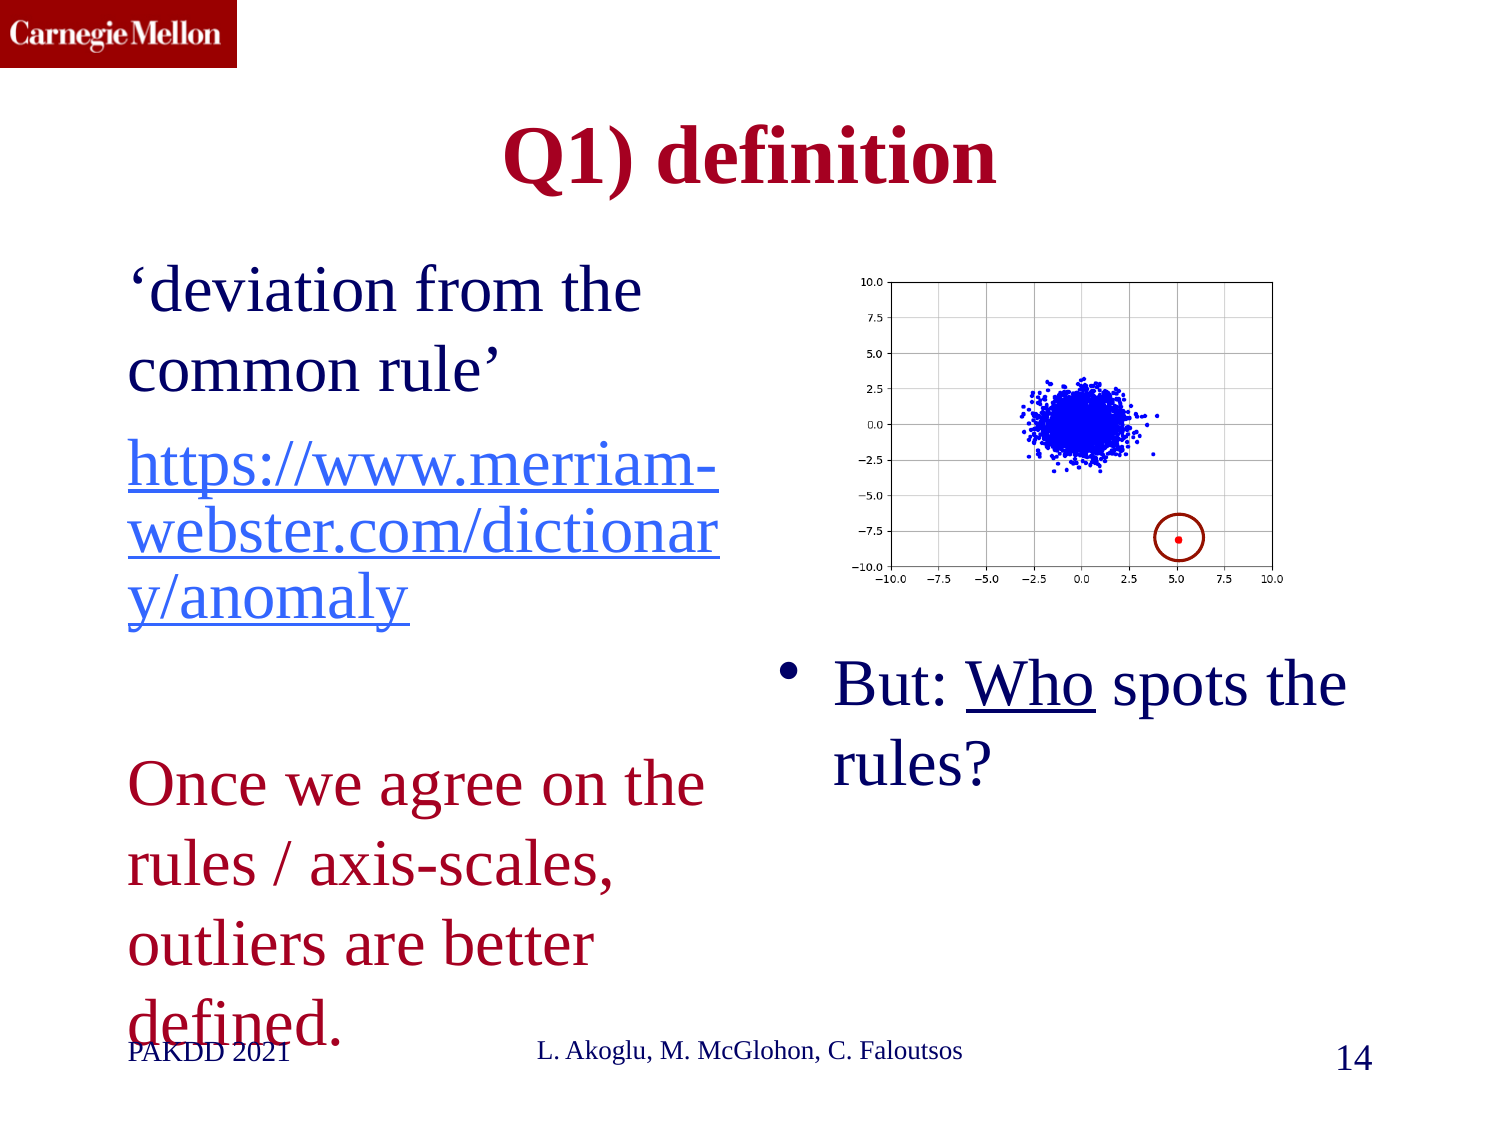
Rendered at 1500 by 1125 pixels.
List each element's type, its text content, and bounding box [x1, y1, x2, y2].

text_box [828, 237, 1322, 607]
title Q1) definition [112, 99, 1388, 213]
footer L. Akoglu, M. McGlohon, C. Faloutsos [512, 1024, 988, 1101]
picture [0, 0, 237, 68]
list But: Who spots the rules? [762, 630, 1388, 1001]
slide_number 14 [1074, 1024, 1388, 1101]
list ‘deviation from the common rule’ https://www.merriam-webster.com/dictionary/anomaly Once we agree on the rules / axis-scales, outliers are better defined. [112, 237, 738, 1001]
slide_number PAKDD 2021 [112, 1024, 426, 1101]
